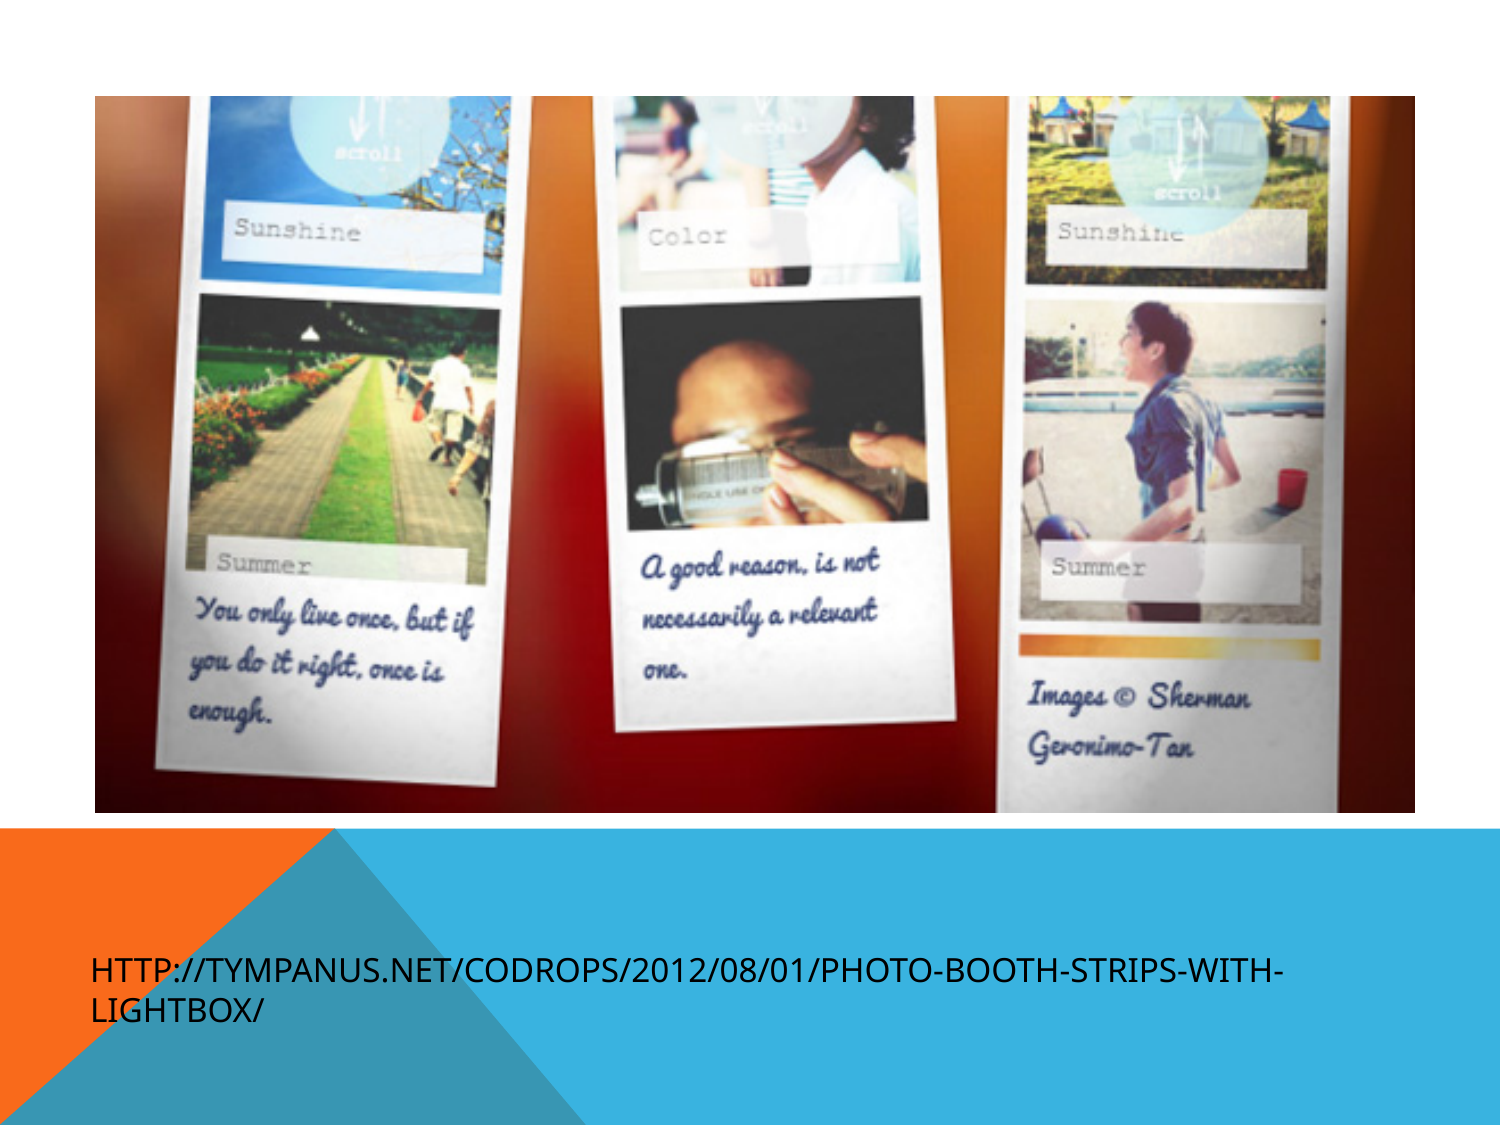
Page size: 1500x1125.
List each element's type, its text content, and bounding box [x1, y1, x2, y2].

title http://tympanus.net/codrops/2012/08/01/photo-booth-strips-with-lightbox/ [75, 931, 1425, 1048]
picture [95, 95, 1415, 813]
